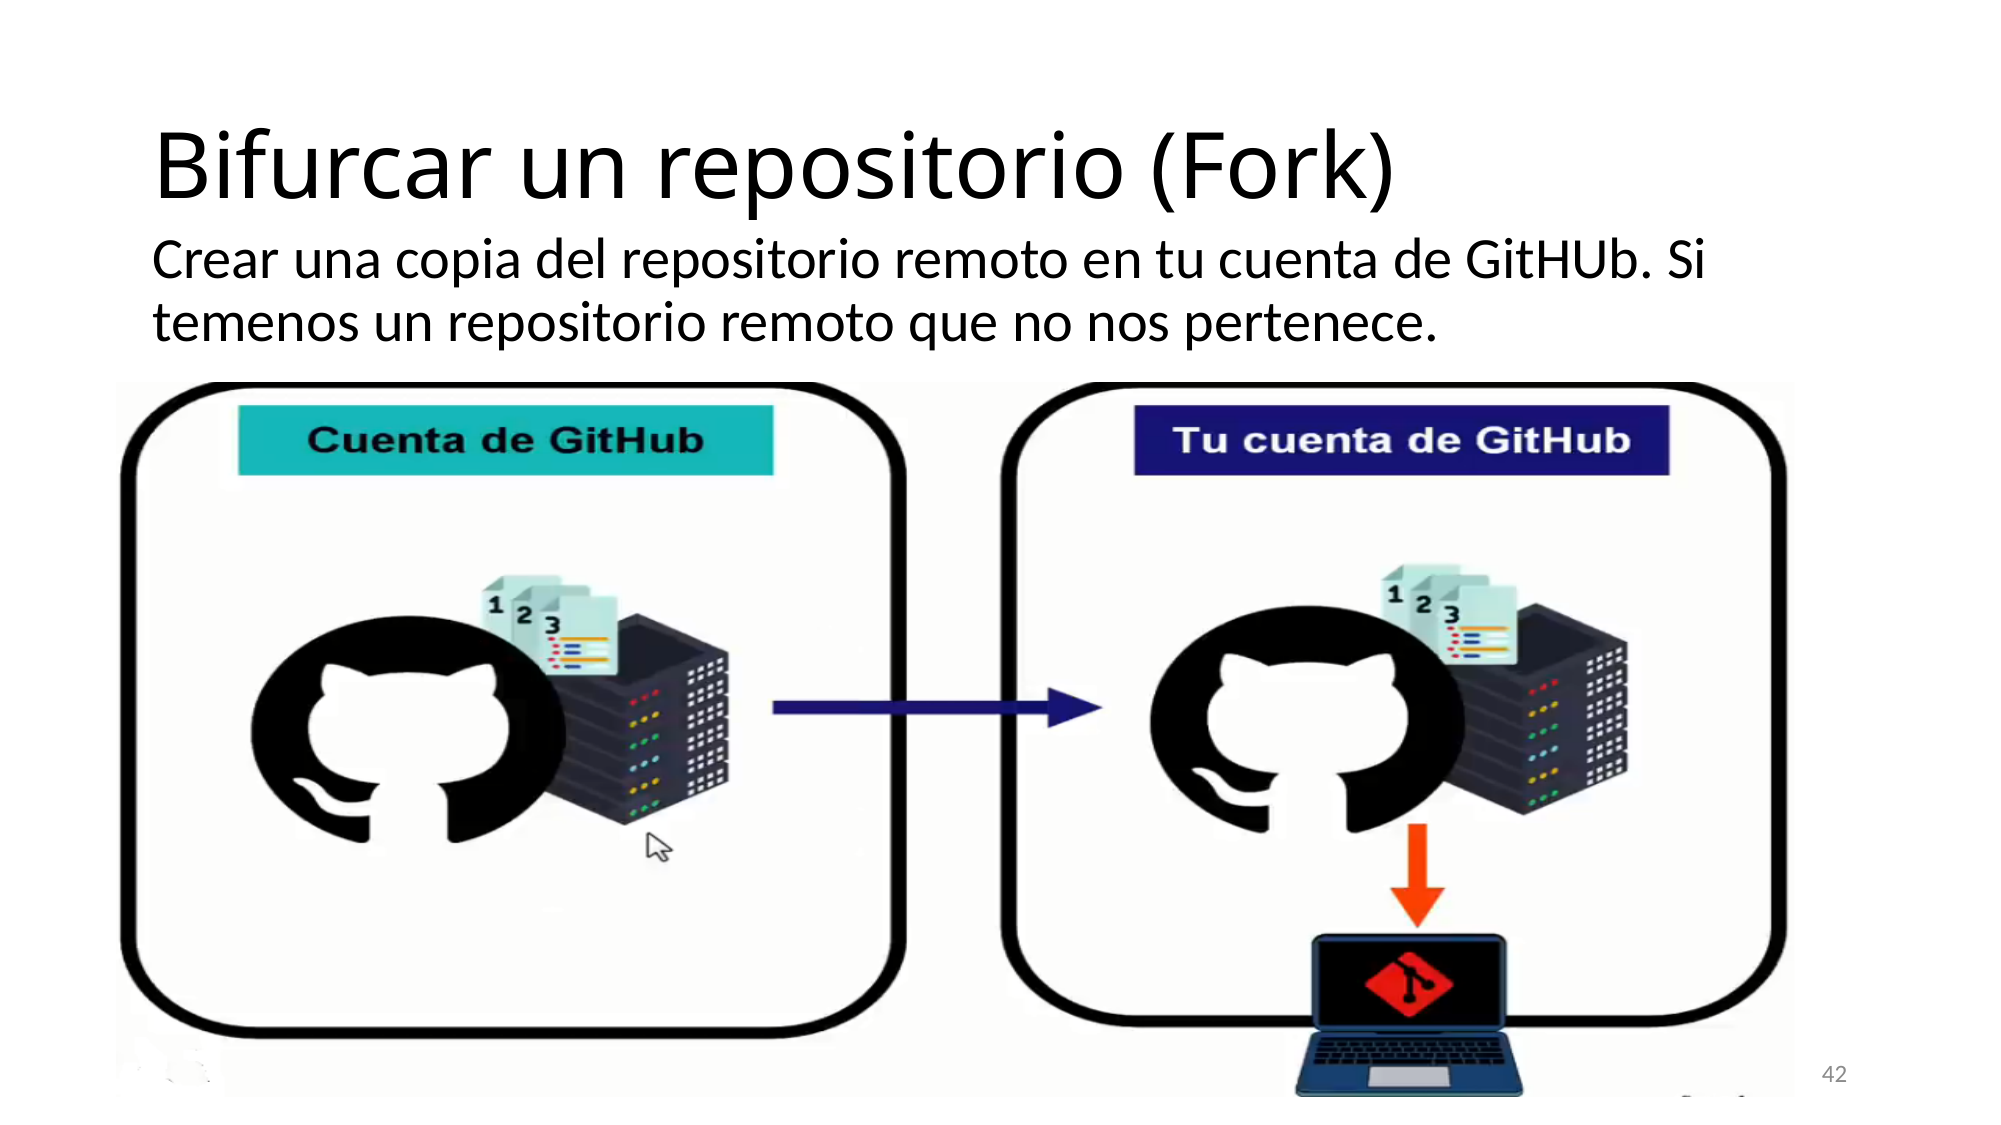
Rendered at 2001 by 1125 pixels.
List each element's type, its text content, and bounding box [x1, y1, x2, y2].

list Crear una copia del repositorio remoto en tu cuenta de GitHUb. Si temenos un repositorio remoto que no nos pertenece. [137, 221, 1863, 1014]
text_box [116, 382, 1795, 1097]
slide_number 42 [1412, 1042, 1863, 1103]
title Bifurcar un repositorio (Fork) [137, 59, 1863, 221]
